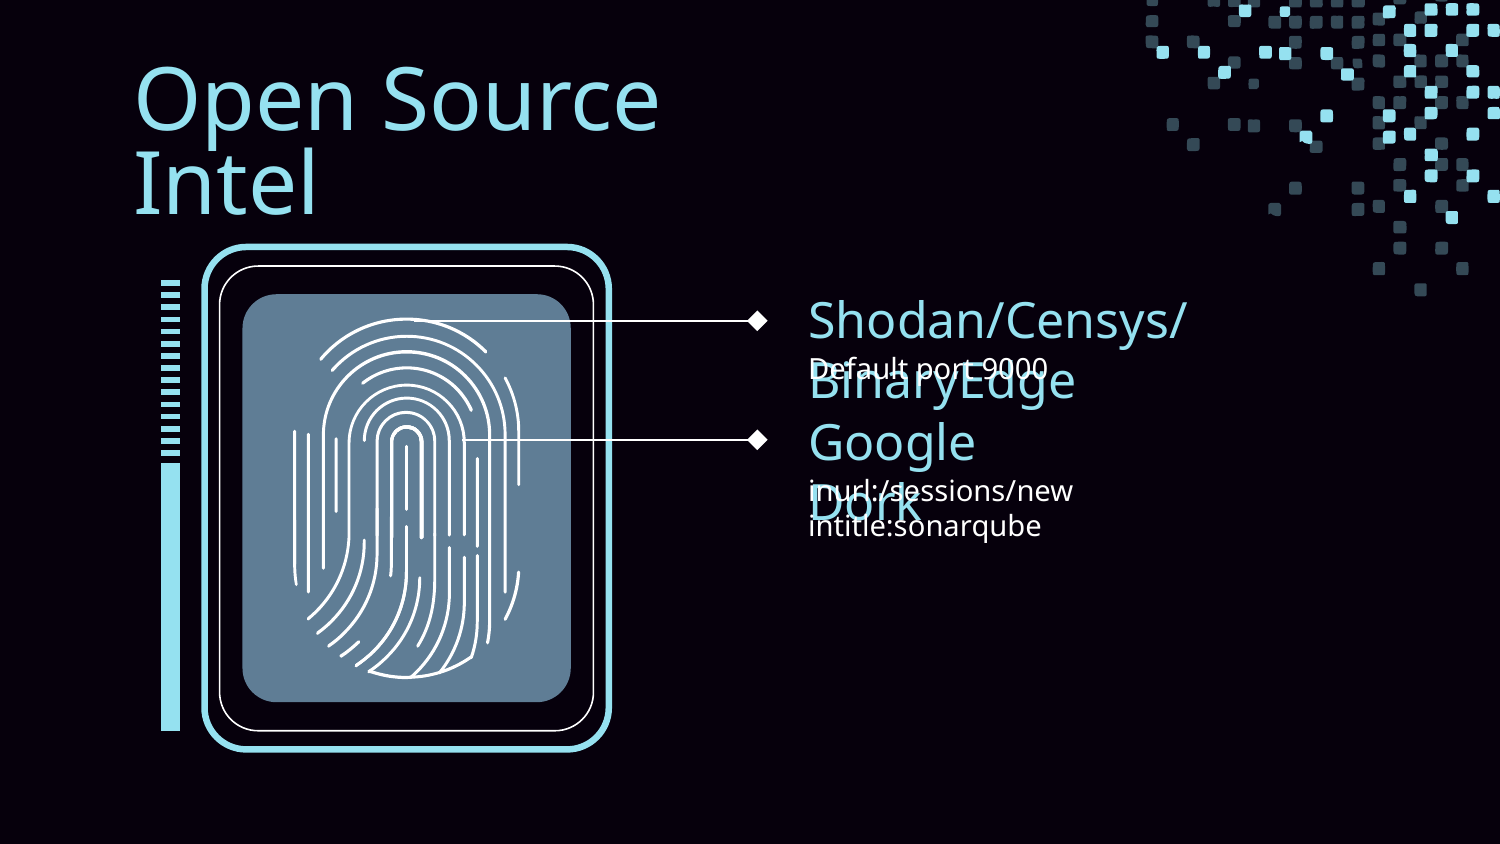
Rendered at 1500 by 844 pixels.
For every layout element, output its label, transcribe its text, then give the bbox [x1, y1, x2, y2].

text_box Shodan/Censys/BinaryEdge [793, 273, 1397, 348]
text_box Default port 9000 [793, 335, 1339, 410]
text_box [161, 246, 610, 750]
text_box inurl:/sessions/new intitle:sonarqube [793, 457, 1339, 532]
title Open Source Intel [118, 48, 808, 142]
text_box Google Dork [793, 395, 1114, 457]
